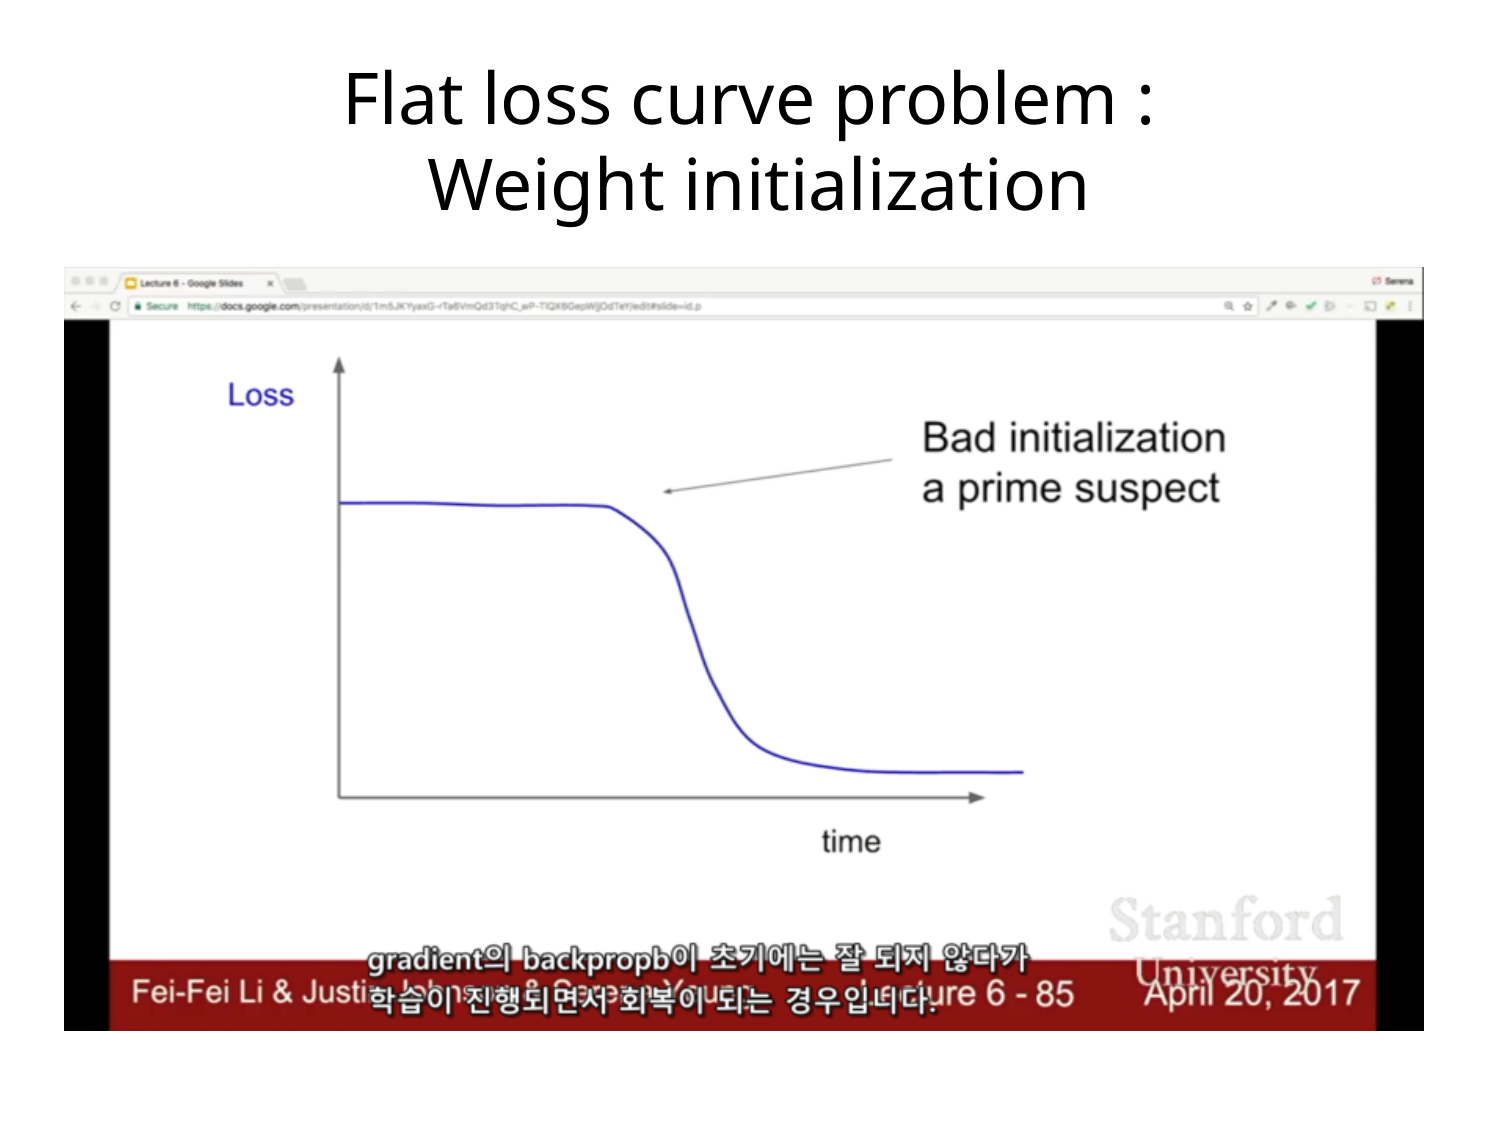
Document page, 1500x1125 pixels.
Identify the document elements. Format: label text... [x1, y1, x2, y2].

title Flat loss curve problem : Weight initialization [75, 45, 1425, 233]
picture [64, 266, 1424, 1031]
